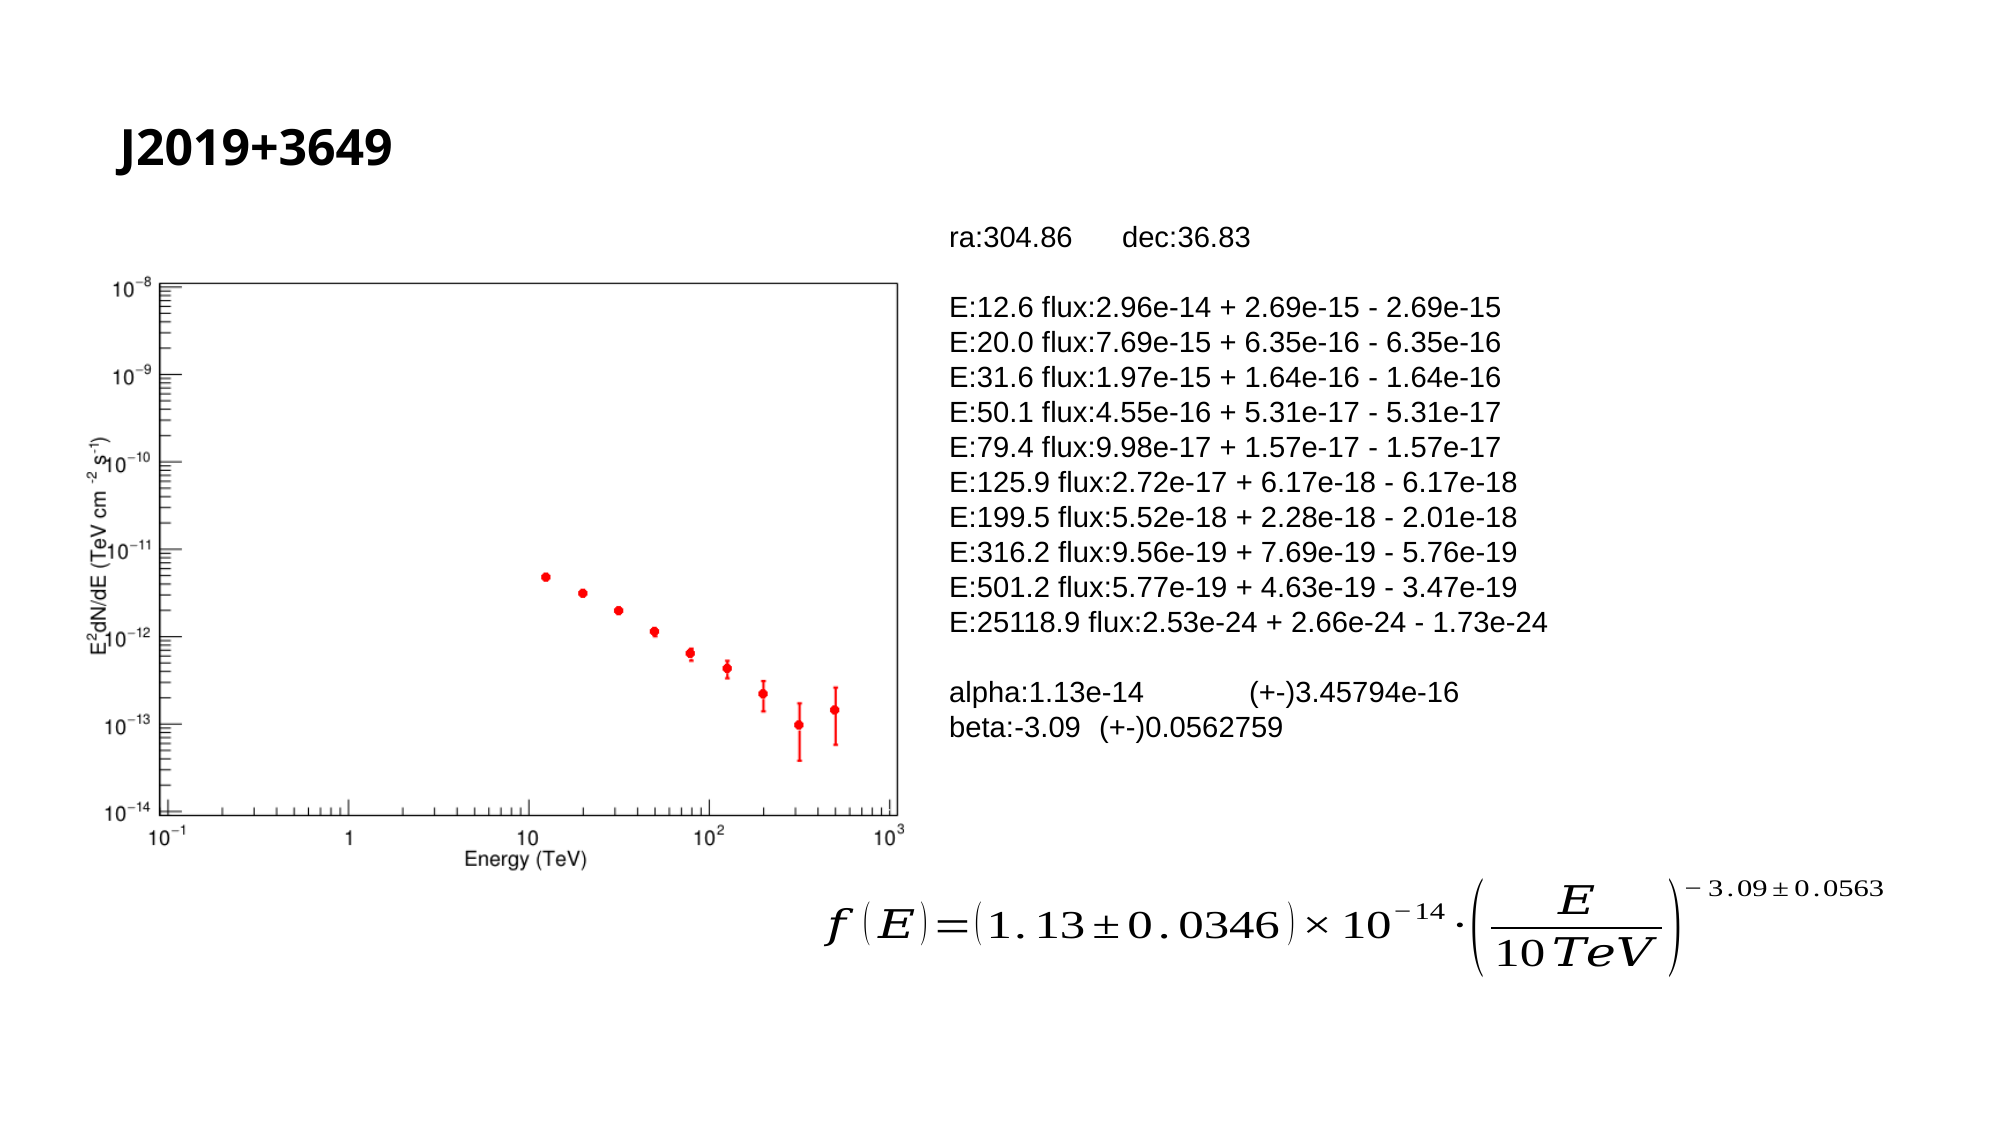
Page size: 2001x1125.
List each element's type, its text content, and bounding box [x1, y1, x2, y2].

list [82, 241, 940, 875]
title J2019+3649 [104, 40, 1830, 241]
text_box ra:304.86 dec:36.83 E:12.6 flux:2.96e-14 + 2.69e-15 - 2.69e-15 E:20.0 flux:7.69e-15 + 6.35e-16 - 6.35e-16 E:31.6 flux:1.97e-15 + 1.64e-16 - 1.64e-16 E:50.1 flux:4.55e-16 + 5.31e-17 - 5.31e-17 E:79.4 flux:9.98e-17 + 1.57e-17 - 1.57e-17 E:125.9 flux:2.72e-17 + 6.17e-18 - 6.17e-18 E:199.5 flux:5.52e-18 + 2.28e-18 - 2.01e-18 E:316.2 flux:9.56e-19 + 7.69e-19 - 5.76e-19 E:501.2 flux:5.77e-19 + 4.63e-19 - 3.47e-19 E:25118.9 flux:2.53e-24 + 2.66e-24 - 1.73e-24 alpha:1.13e-14 (+-)3.45794e-16 beta:-3.09 (+-)0.0562759 [934, 211, 1864, 751]
